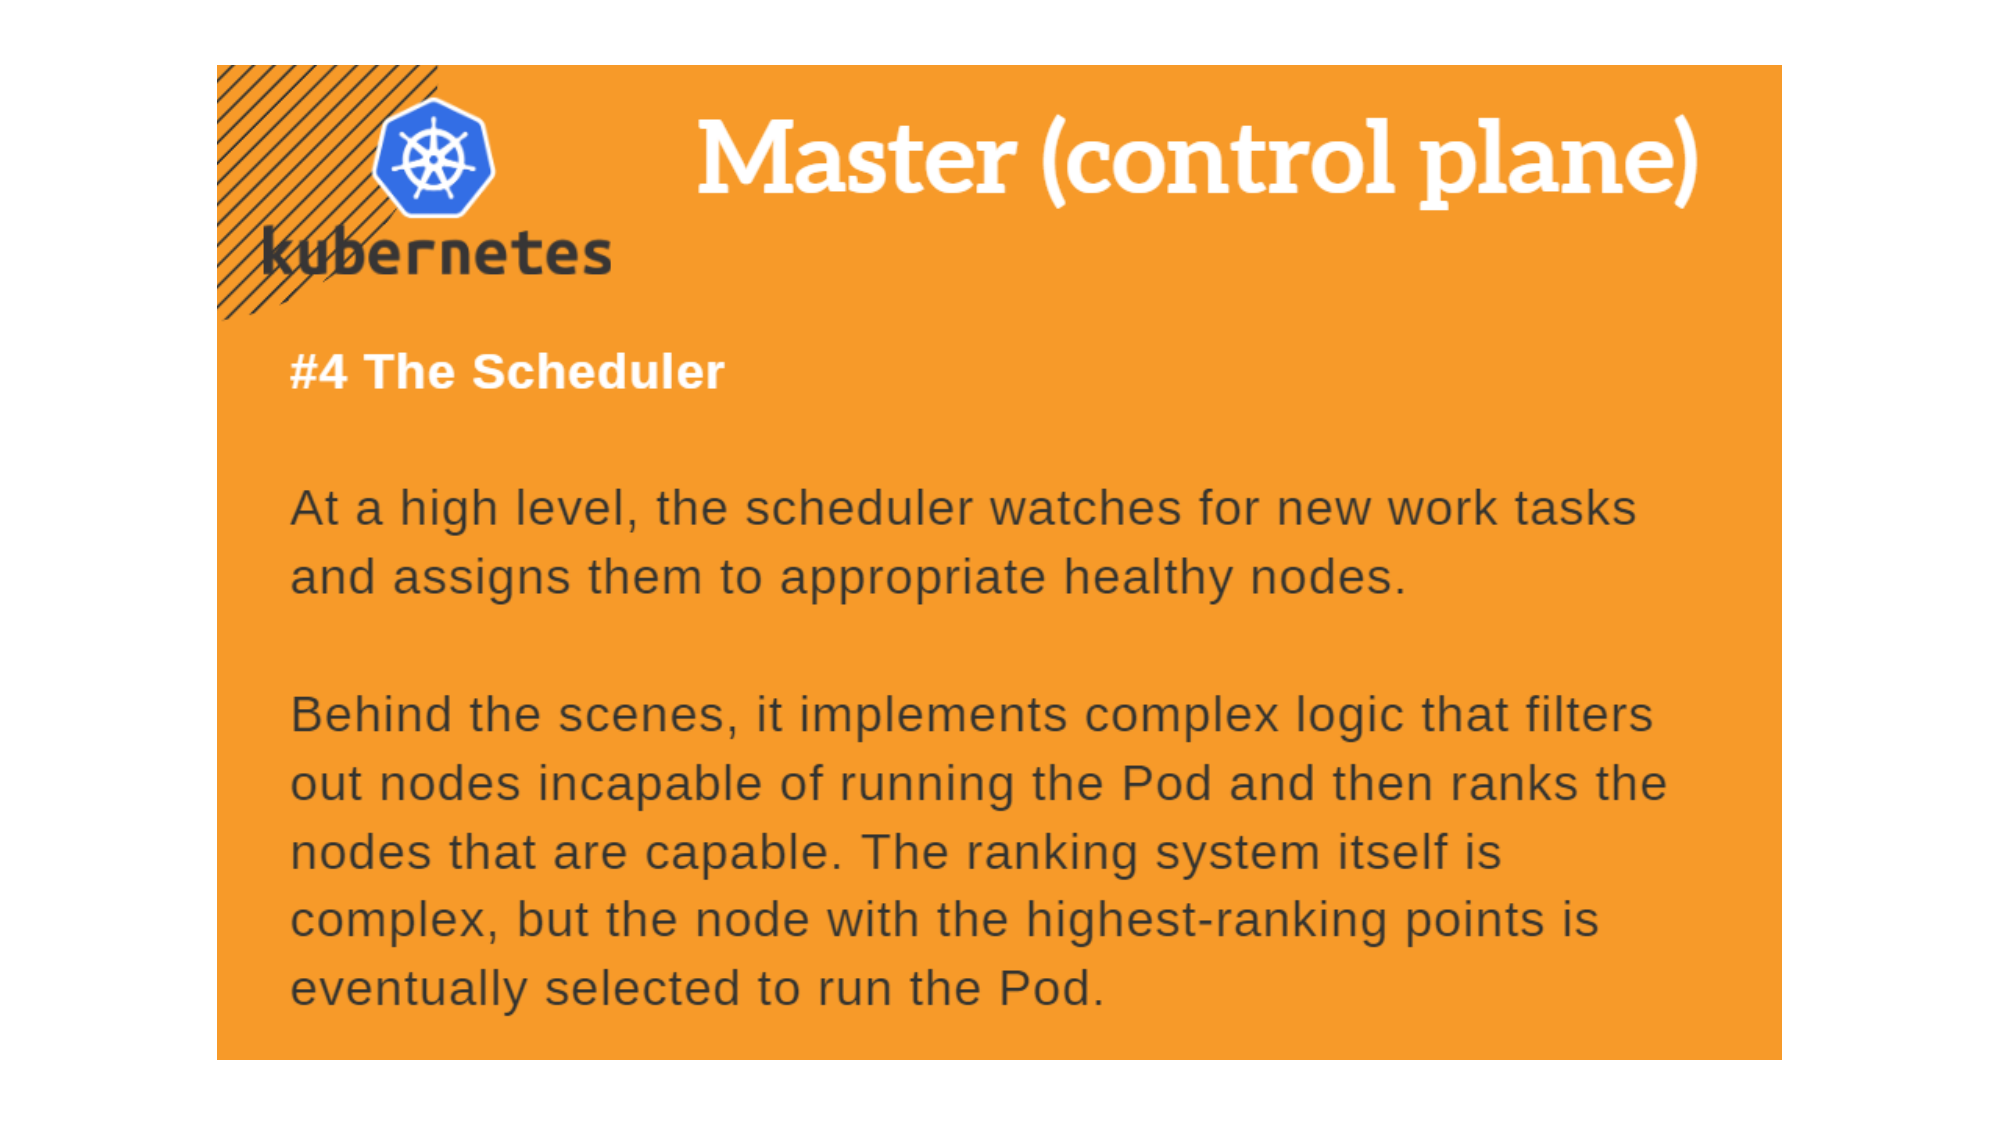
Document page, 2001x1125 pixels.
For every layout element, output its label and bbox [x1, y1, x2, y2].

picture [217, 65, 1783, 1060]
